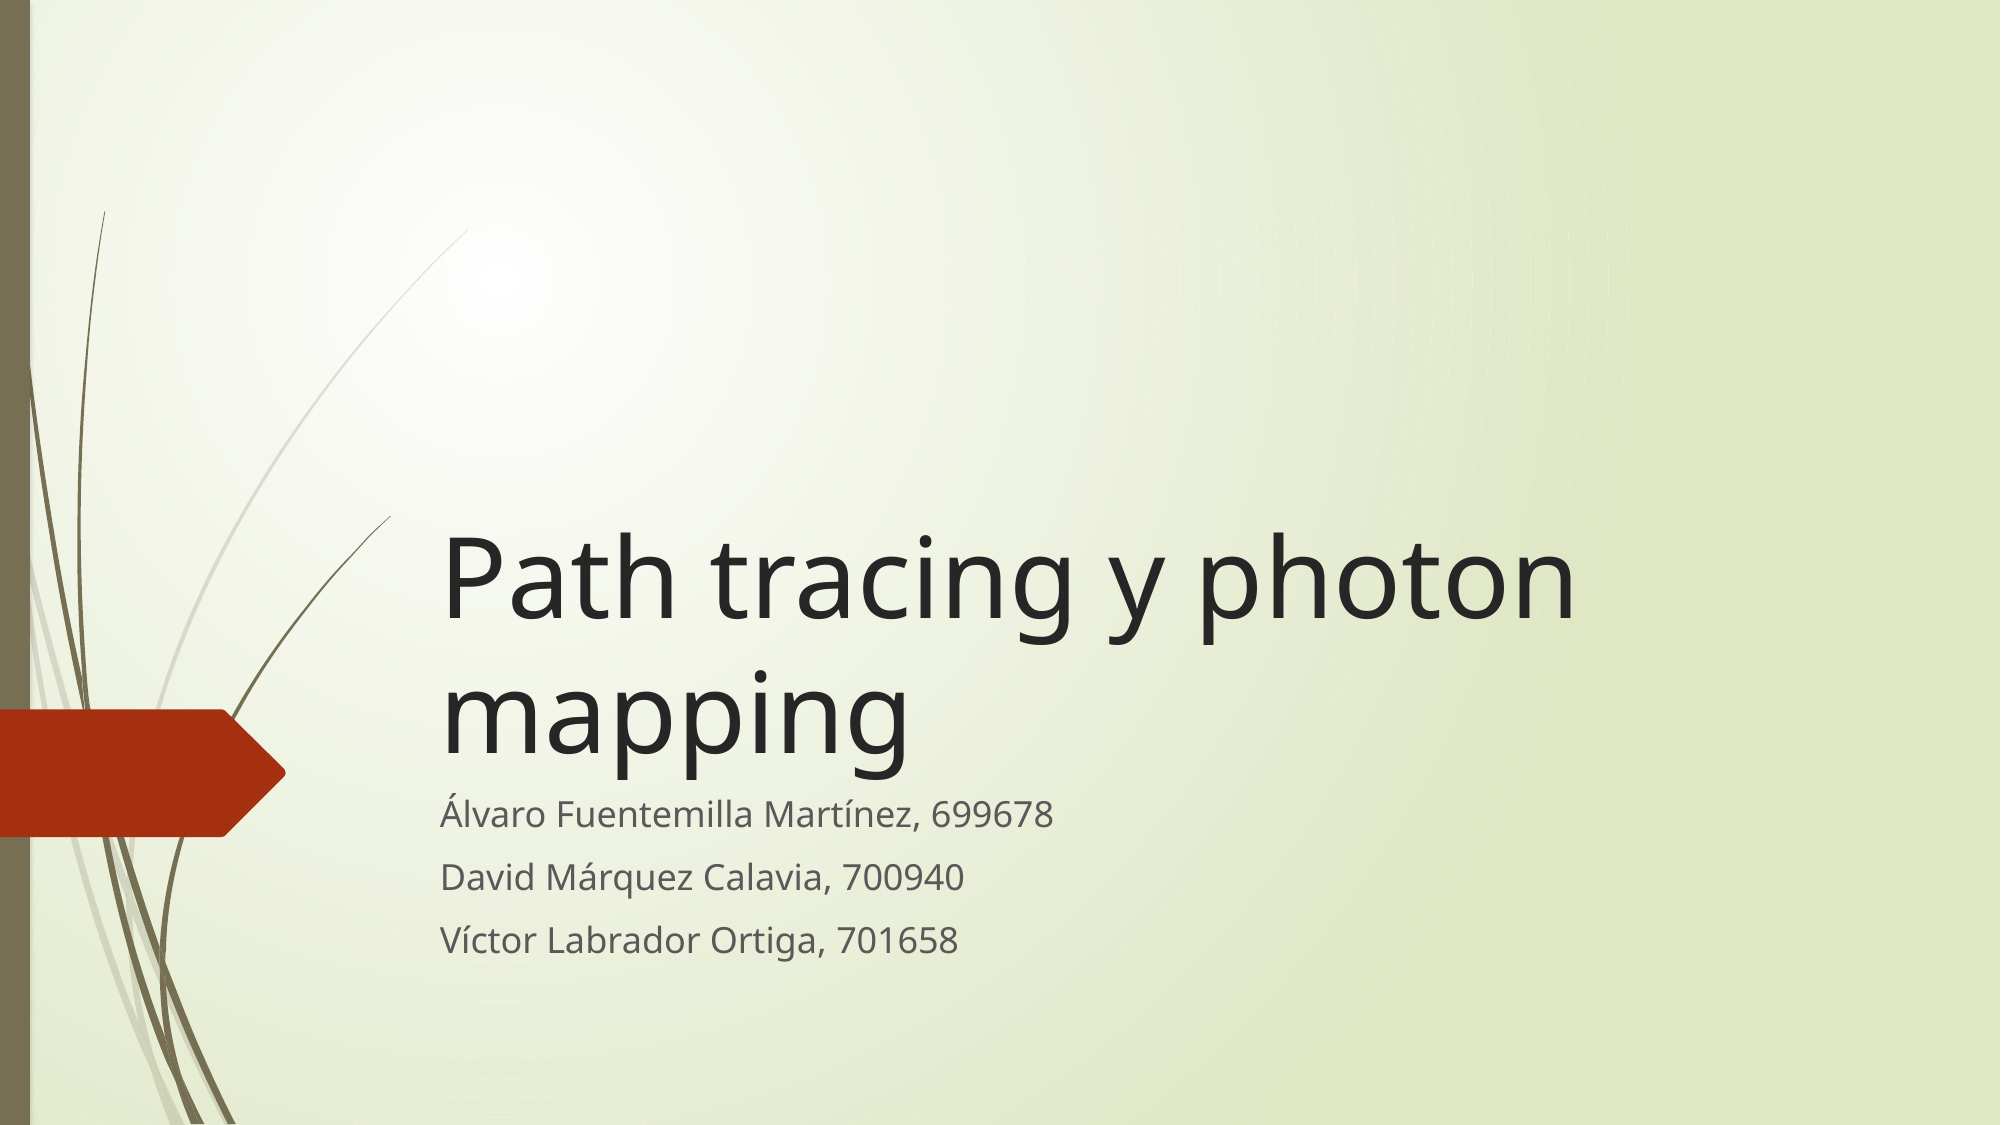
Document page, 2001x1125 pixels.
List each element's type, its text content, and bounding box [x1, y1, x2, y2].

subtitle Álvaro Fuentemilla Martínez, 699678 David Márquez Calavia, 700940 Víctor Labrador Ortiga, 701658 [424, 783, 1888, 969]
title Path tracing y photon mapping [424, 412, 1888, 783]
